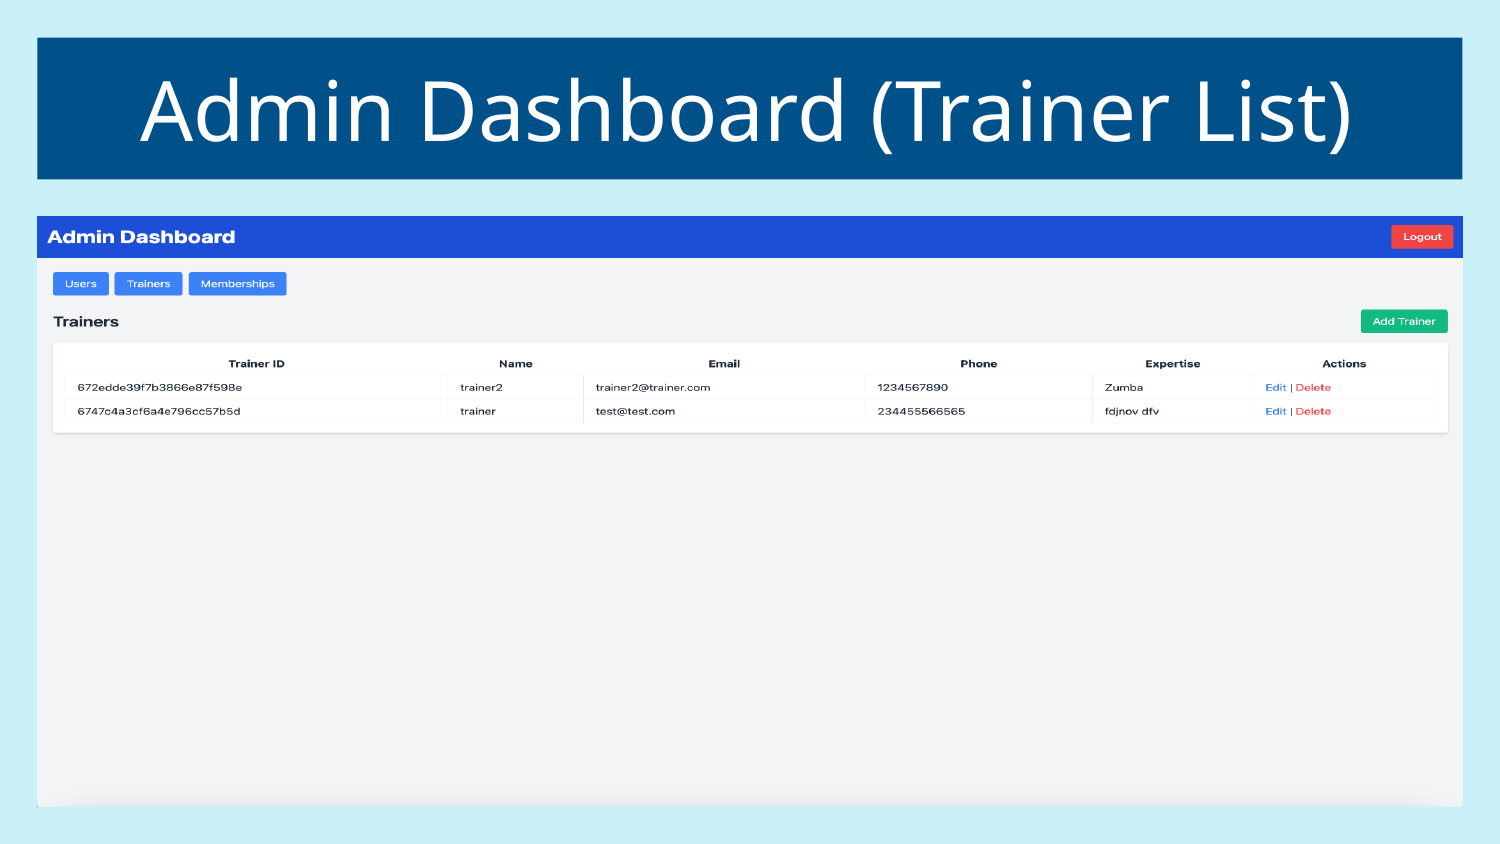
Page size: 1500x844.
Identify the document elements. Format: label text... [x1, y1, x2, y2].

picture [37, 216, 1463, 807]
title Admin Dashboard (Trainer List) [104, 37, 1390, 180]
